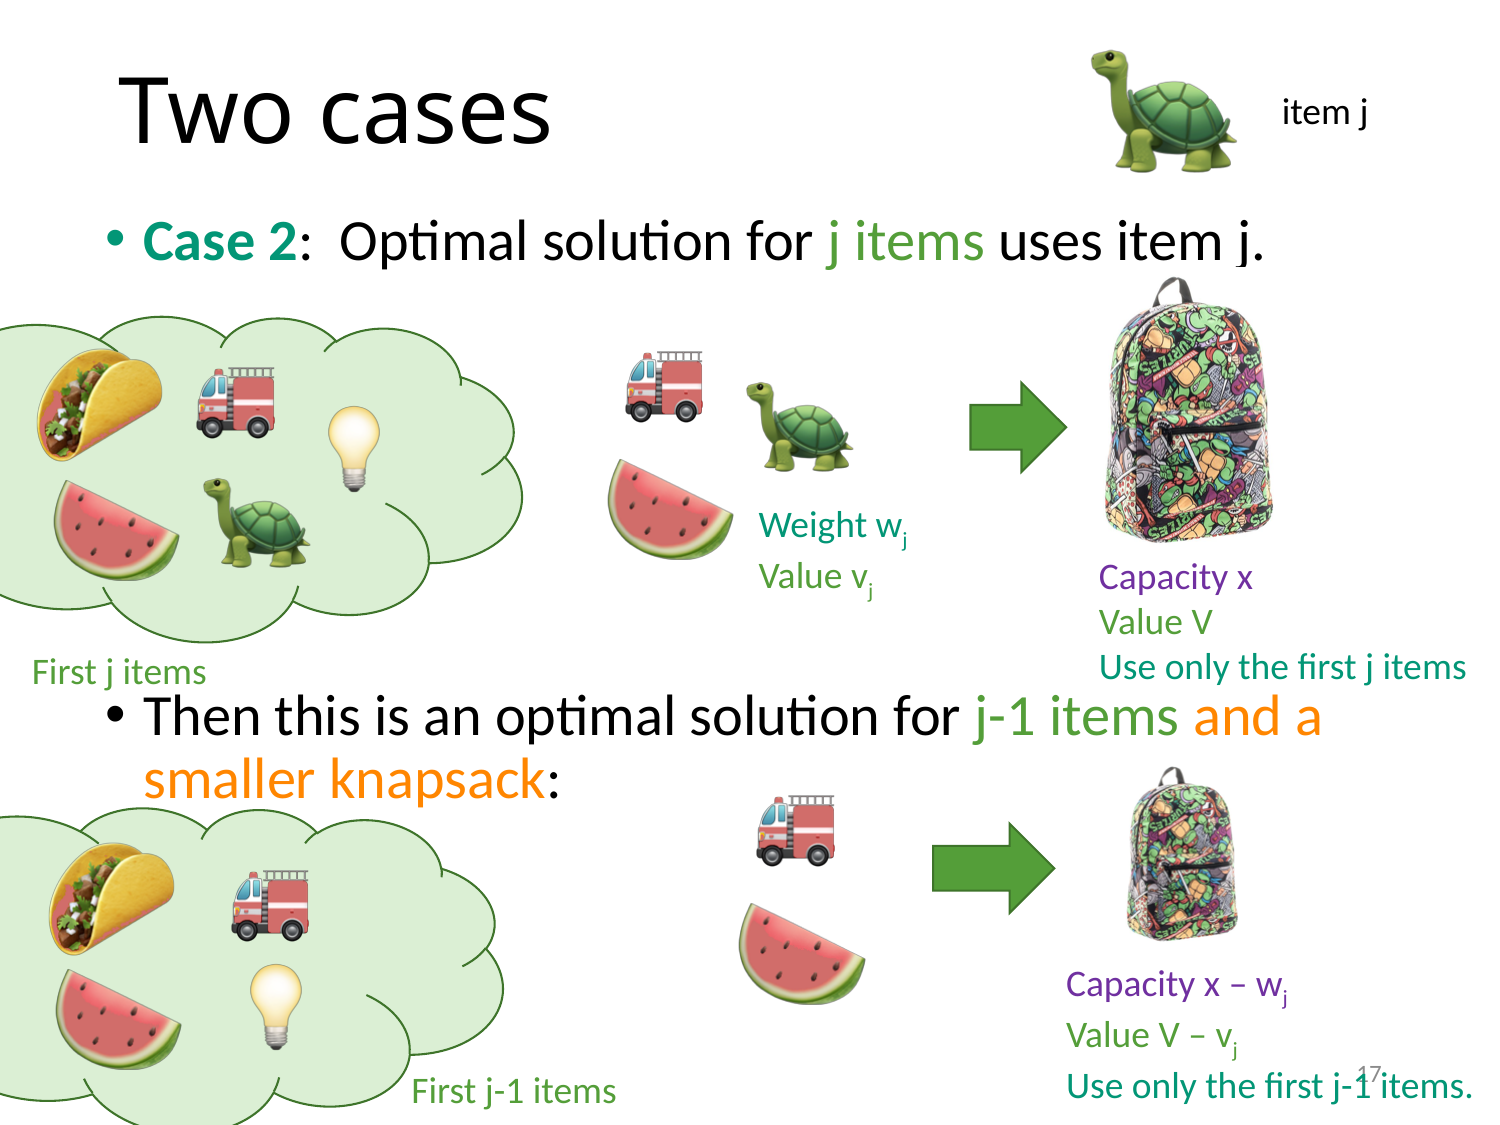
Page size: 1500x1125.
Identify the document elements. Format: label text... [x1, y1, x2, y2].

text_box First j items [17, 639, 293, 700]
text_box [969, 380, 1045, 475]
picture [48, 834, 184, 1078]
picture [737, 882, 868, 1013]
text_box [0, 323, 90, 611]
text_box item j [1267, 79, 1431, 140]
text_box Capacity x Value V Use only the first j items [1084, 544, 1500, 695]
picture [744, 361, 855, 472]
picture [625, 345, 704, 425]
text_box [0, 807, 505, 1125]
text_box Capacity x – wj Value V – vj Use only the first j-1 items. [1051, 951, 1500, 1114]
picture [1045, 267, 1331, 553]
picture [231, 863, 384, 944]
picture [756, 789, 836, 869]
picture [1088, 21, 1239, 173]
slide_number 17 [1059, 1042, 1397, 1103]
picture [606, 438, 736, 568]
list Case 2: Optimal solution for j items uses item j. Then this is an optimal solution for j-1 items and a smaller knapsack: [90, 202, 1385, 917]
picture [1088, 760, 1276, 948]
picture [196, 361, 276, 441]
text_box Weight wj Value vj [743, 492, 923, 610]
picture [231, 962, 321, 1052]
text_box [932, 821, 1056, 916]
title Two cases [103, 4, 1397, 223]
text_box First j-1 items [396, 1058, 673, 1119]
picture [36, 340, 182, 589]
picture [201, 404, 399, 568]
